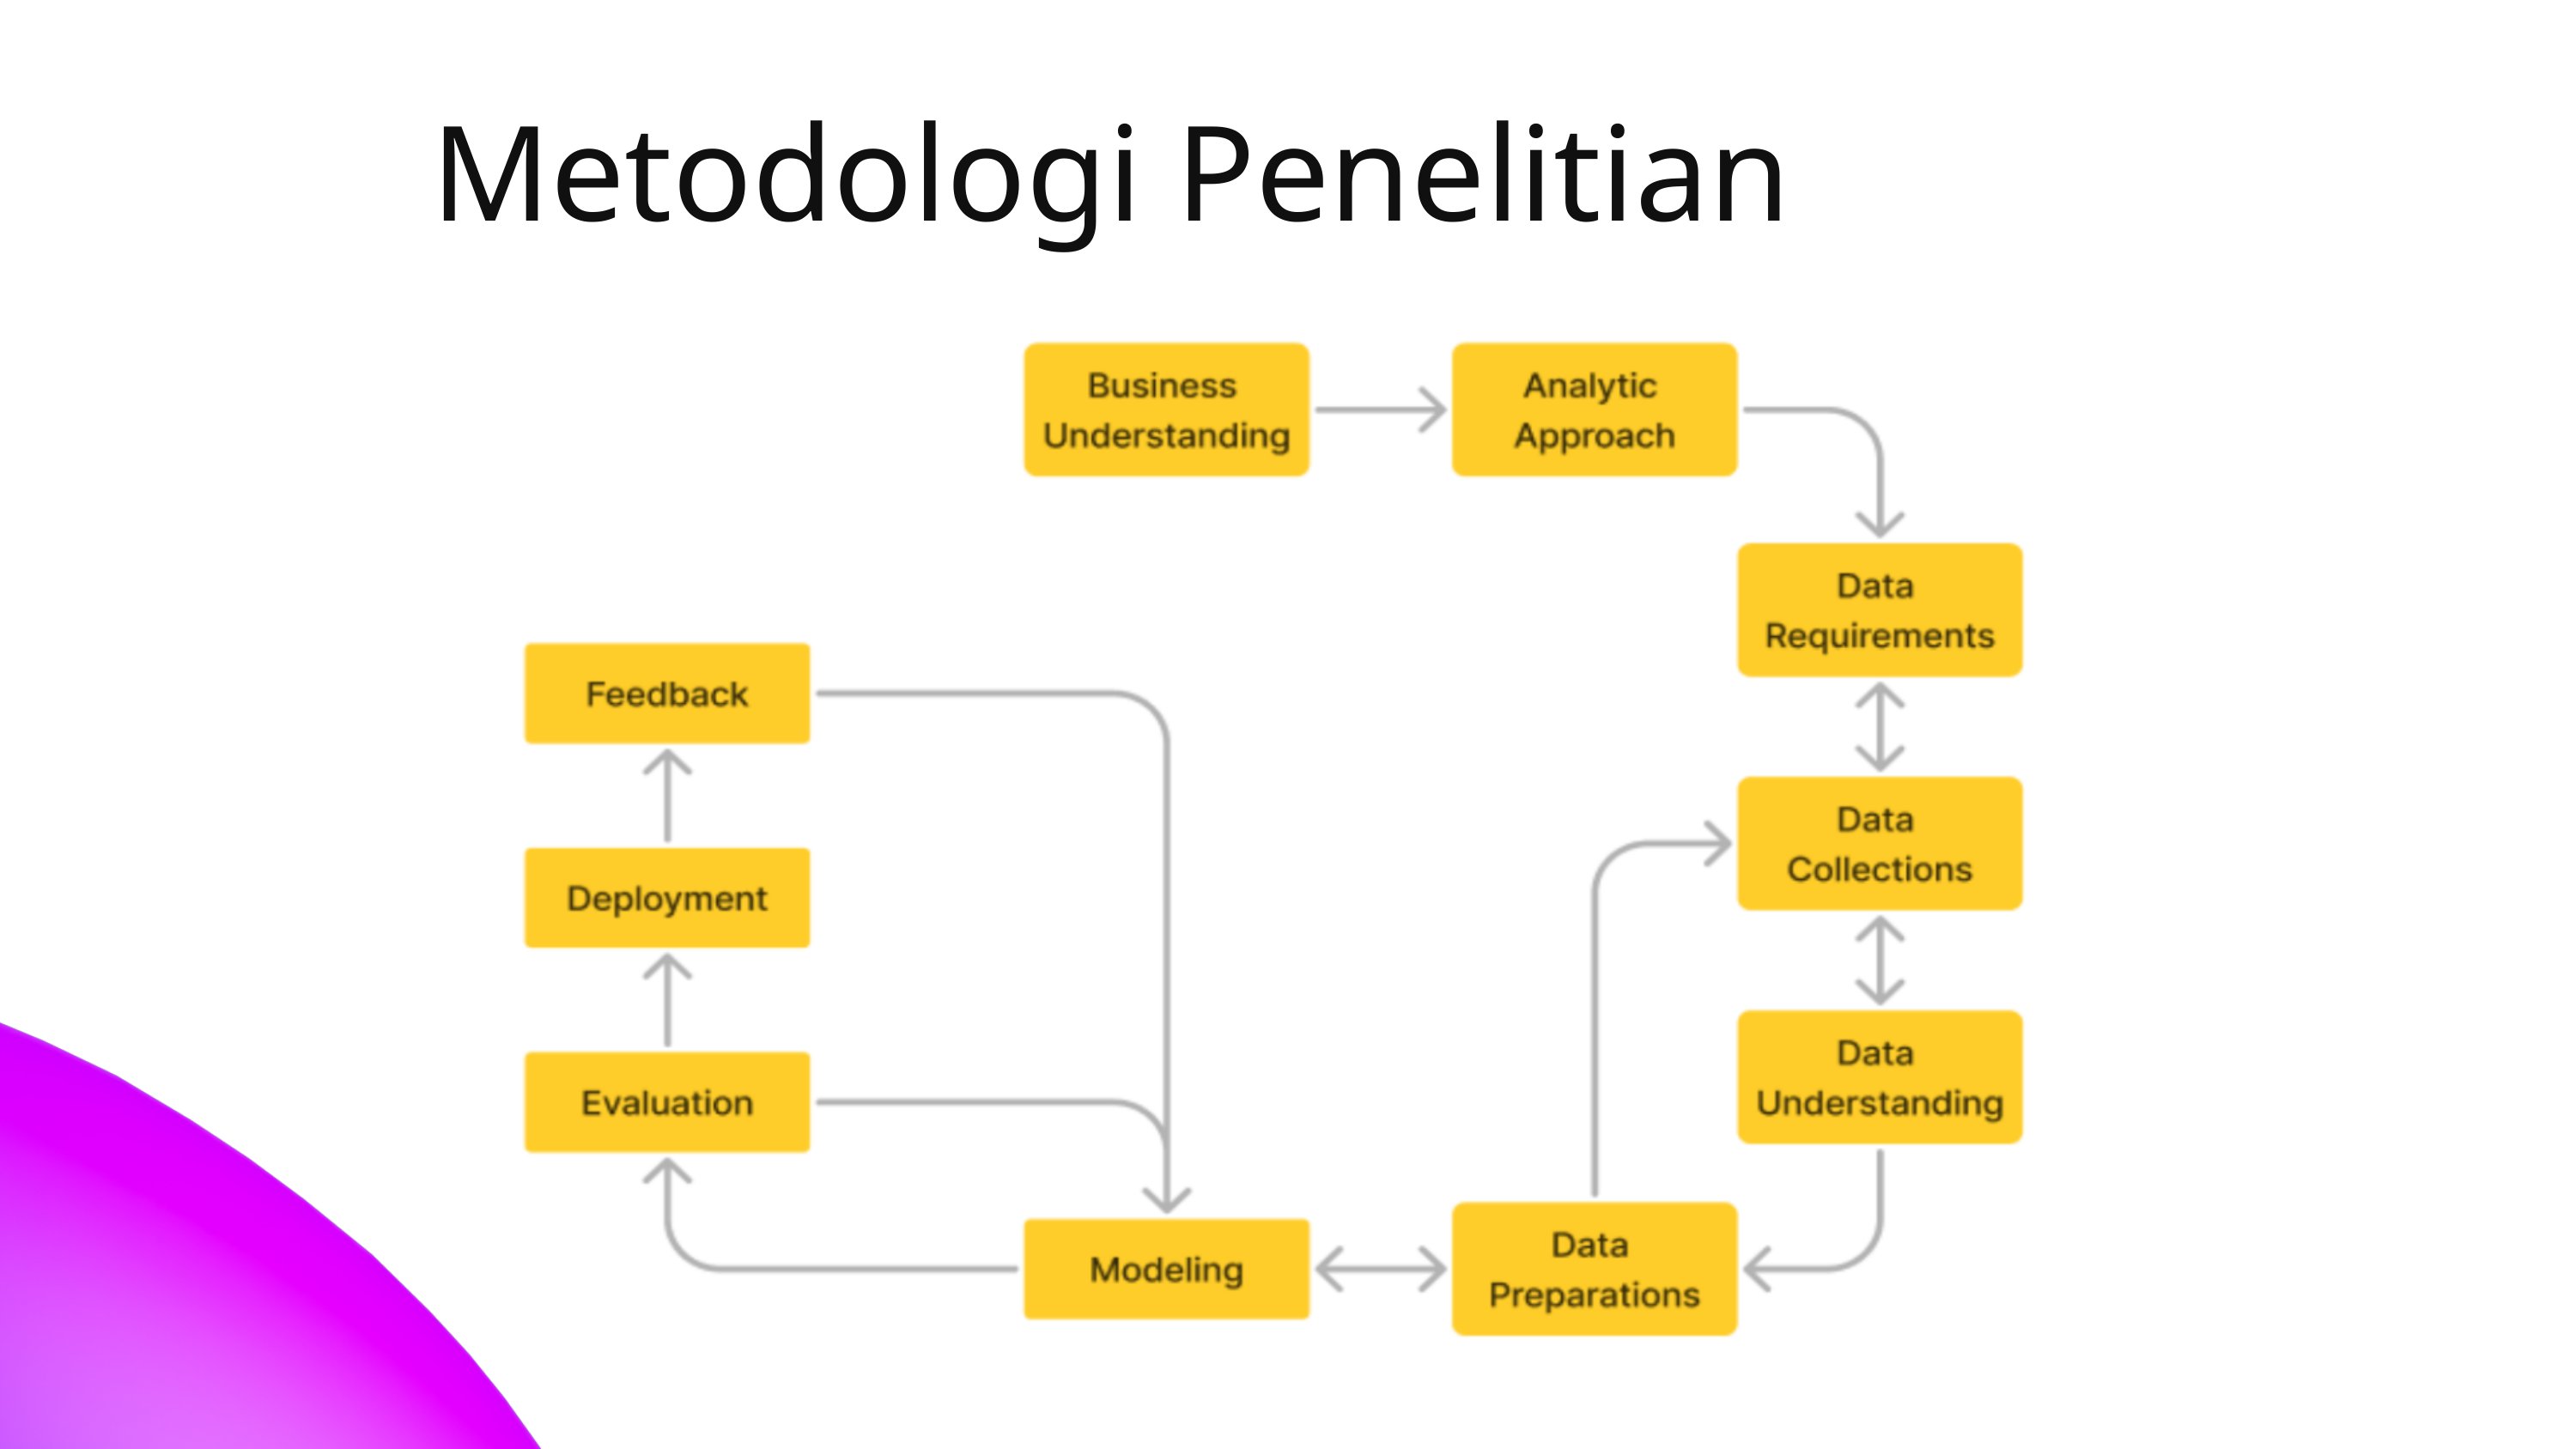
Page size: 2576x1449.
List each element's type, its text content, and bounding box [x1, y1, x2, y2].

text_box [0, 961, 664, 1449]
text_box Metodologi Penelitian [431, 88, 2145, 248]
text_box [497, 293, 2079, 1378]
